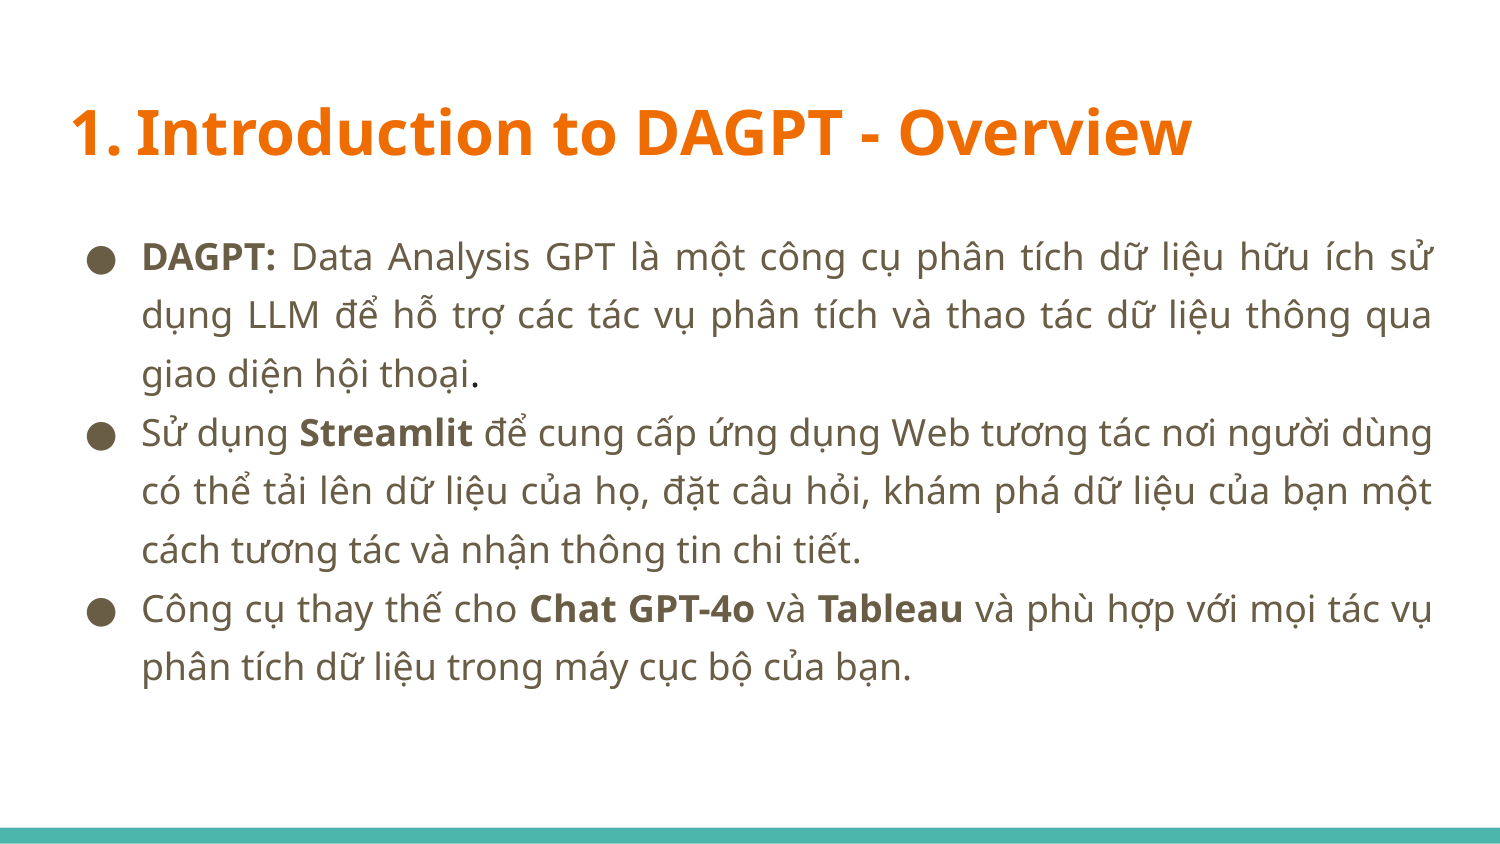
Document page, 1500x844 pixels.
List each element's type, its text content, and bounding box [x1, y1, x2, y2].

title Introduction to DAGPT - Overview [51, 72, 1449, 189]
list DAGPT: Data Analysis GPT là một công cụ phân tích dữ liệu hữu ích sử dụng LLM để hỗ trợ các tác vụ phân tích và thao tác dữ liệu thông qua giao diện hội thoại. Sử dụng Streamlit để cung cấp ứng dụng Web tương tác nơi người dùng có thể tải lên dữ liệu của họ, đặt câu hỏi, khám phá dữ liệu của bạn một cách tương tác và nhận thông tin chi tiết. Công cụ thay thế cho Chat GPT-4o và Tableau và phù hợp với mọi tác vụ phân tích dữ liệu trong máy cục bộ của bạn. [51, 207, 1449, 750]
